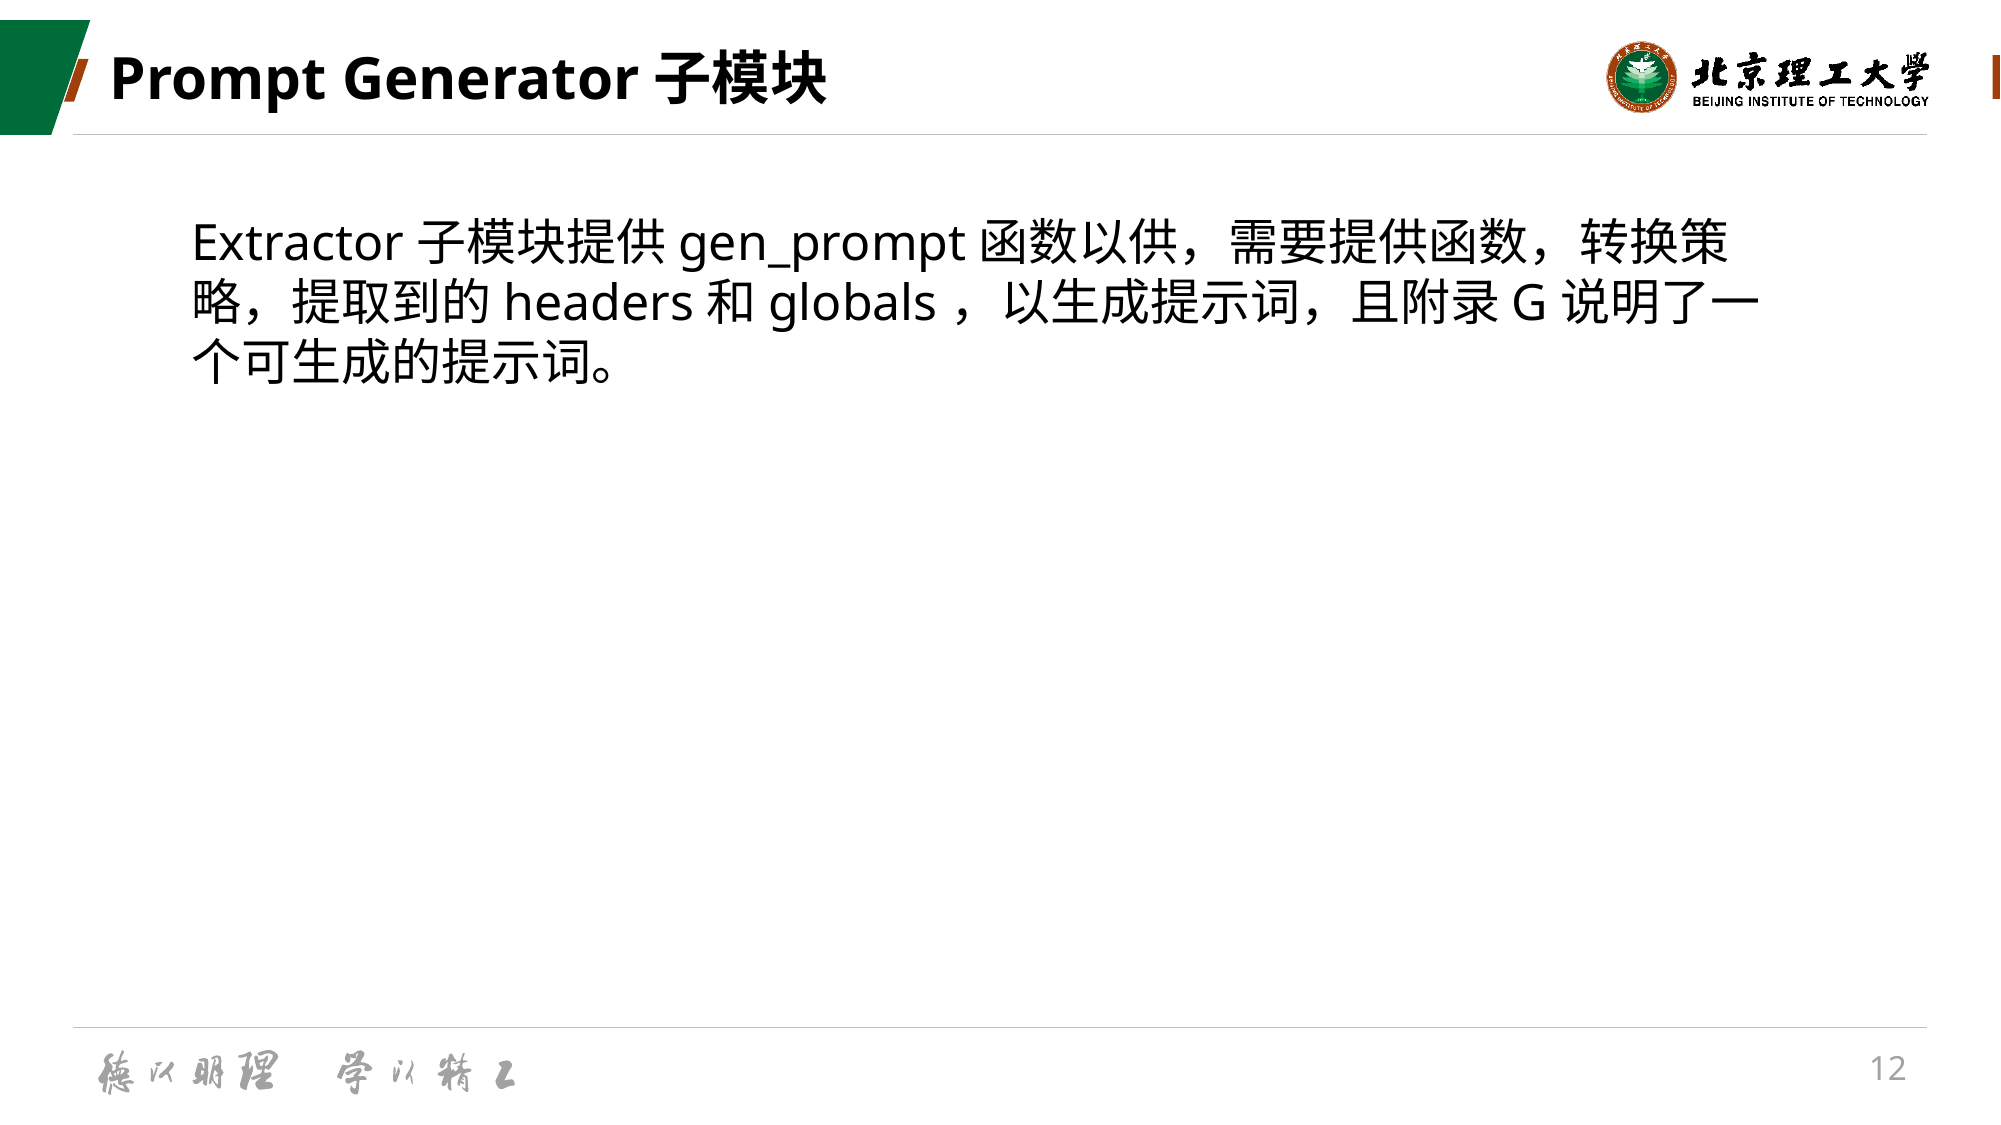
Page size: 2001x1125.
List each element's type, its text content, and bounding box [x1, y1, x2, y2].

text_box Extractor子模块提供gen_prompt函数以供，需要提供函数，转换策略，提取到的headers和globals，以生成提示词，且附录G说明了一个可生成的提示词。 [176, 202, 1824, 398]
picture [1606, 41, 1929, 113]
title Prompt Generator子模块 [94, 41, 1513, 120]
